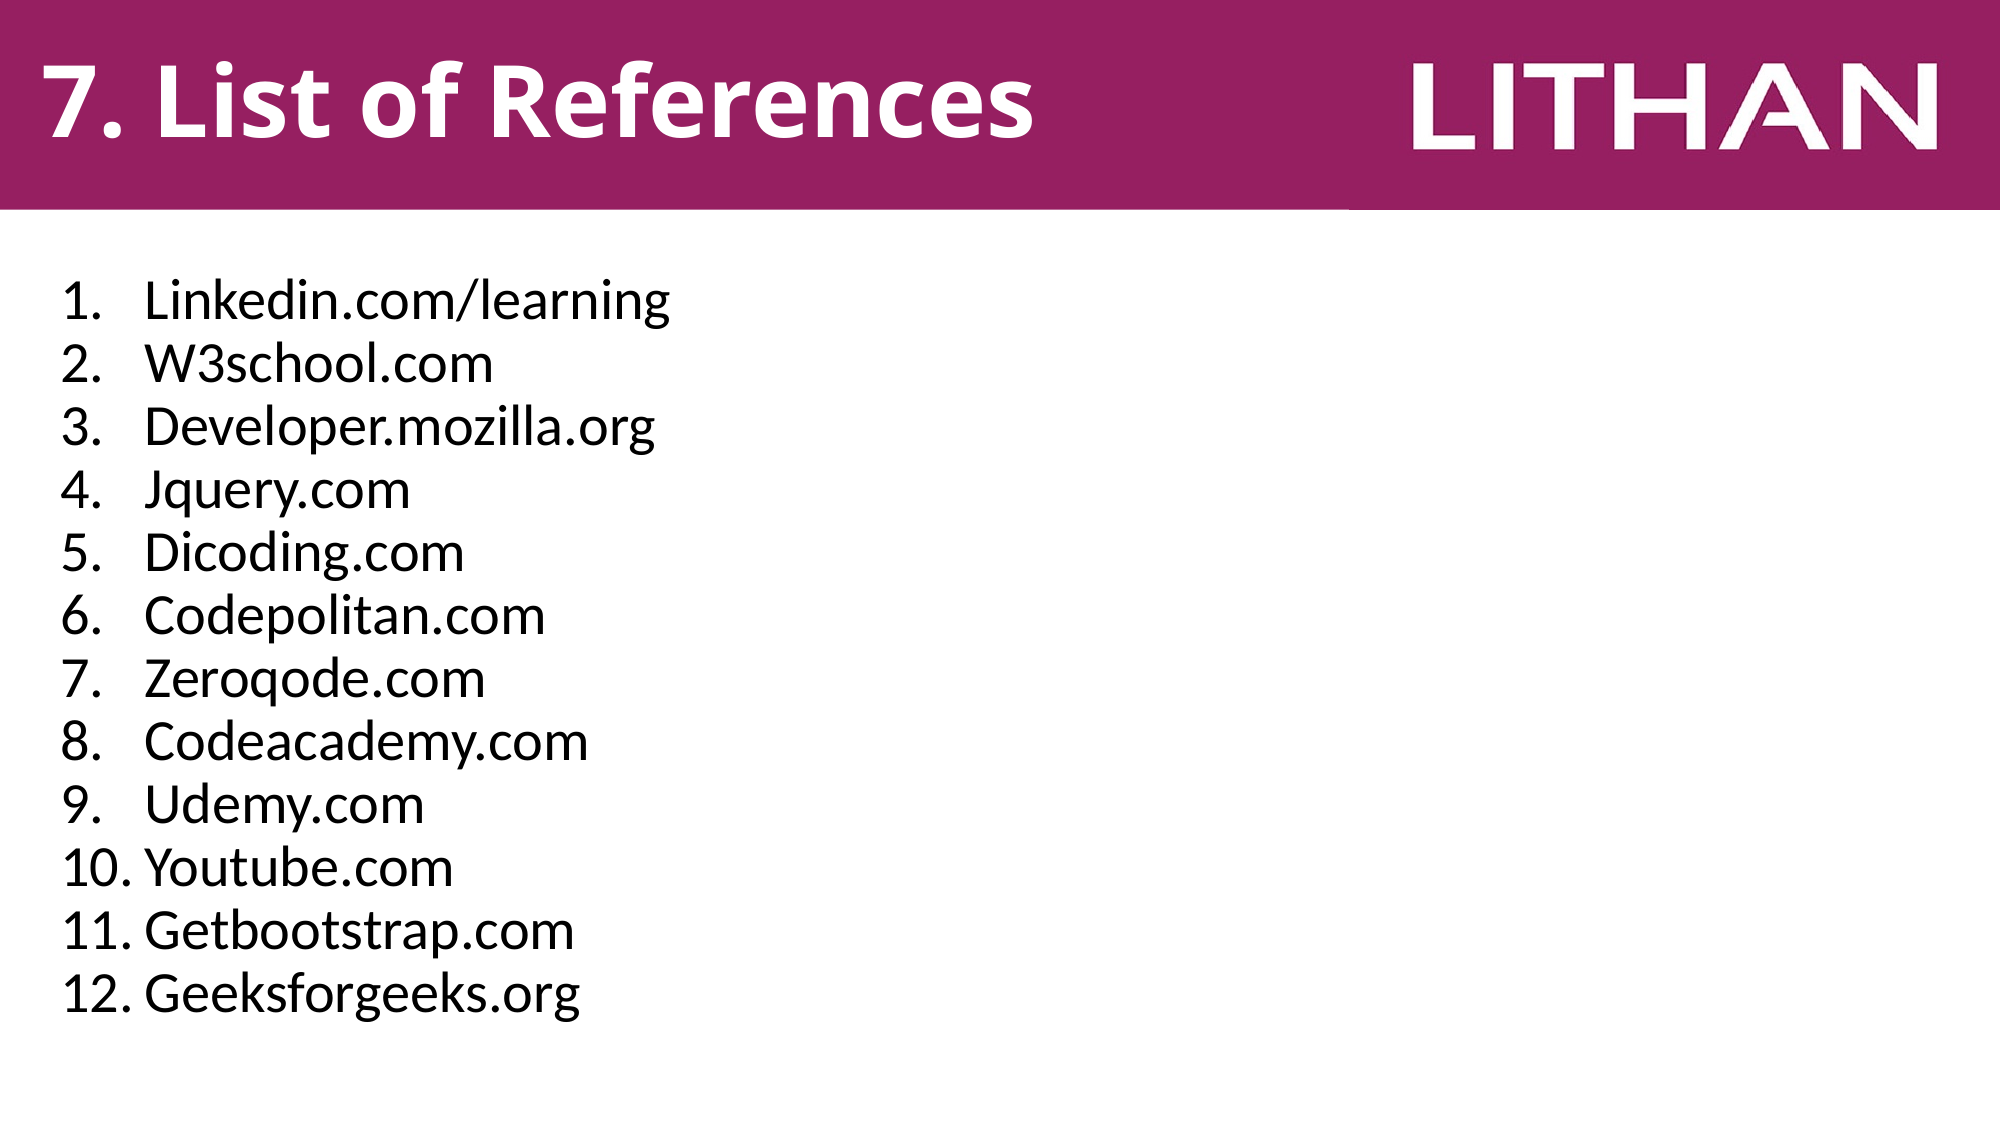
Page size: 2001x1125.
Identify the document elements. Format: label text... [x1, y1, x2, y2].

text_box Linkedin.com/learning W3school.com Developer.mozilla.org Jquery.com Dicoding.com Codepolitan.com Zeroqode.com Codeacademy.com Udemy.com Youtube.com Getbootstrap.com Geeksforgeeks.org [45, 261, 2000, 1125]
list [1349, 0, 2000, 210]
title 7. List of References [0, 0, 1349, 210]
